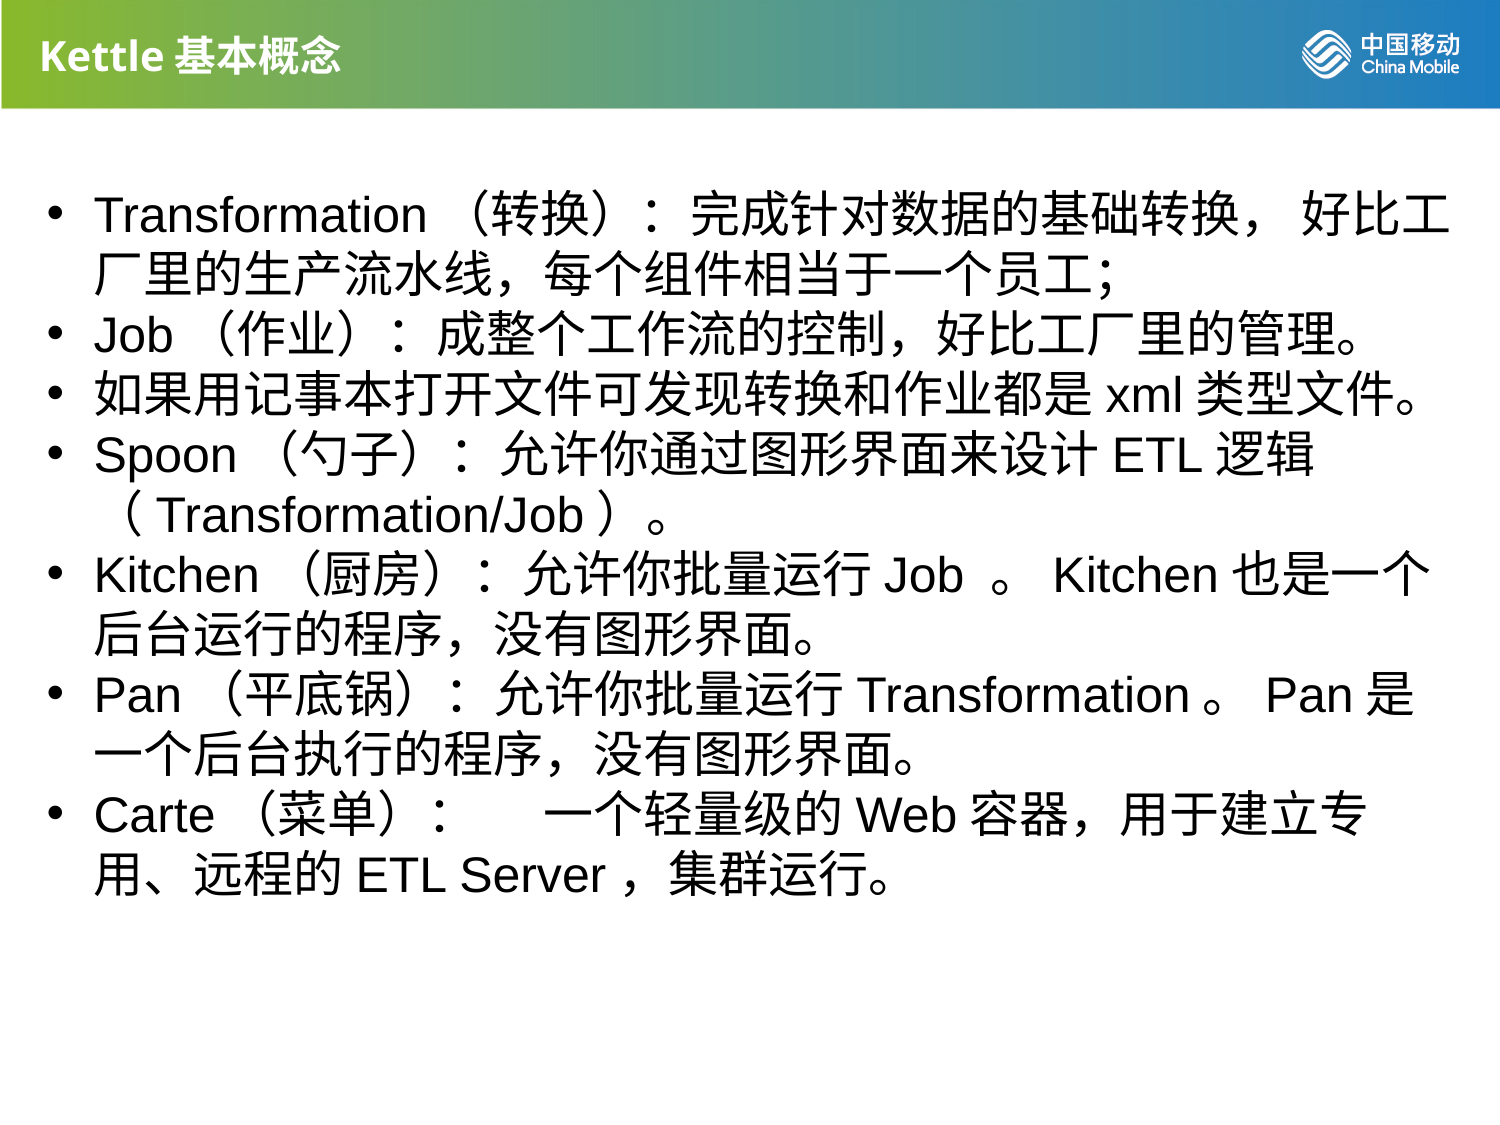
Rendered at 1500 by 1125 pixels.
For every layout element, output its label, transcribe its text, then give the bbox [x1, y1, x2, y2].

text_box Kettle基本概念 [31, 22, 1454, 88]
picture [0, 0, 1500, 1125]
text_box Transformation（转换）：完成针对数据的基础转换， 好比工厂里的生产流水线，每个组件相当于一个员工； Job（作业）：成整个工作流的控制，好比工厂里的管理。 如果用记事本打开文件可发现转换和作业都是xml类型文件。 Spoon（勺子）：允许你通过图形界面来设计ETL逻辑（Transformation/Job）。 Kitchen（厨房）：允许你批量运行Job 。Kitchen也是一个后台运行的程序，没有图形界面。 Pan（平底锅）：允许你批量运行Transformation。Pan是一个后台执行的程序，没有图形界面。 Carte（菜单）： 一个轻量级的Web容器，用于建立专用、远程的ETL Server，集群运行。 [39, 174, 1461, 910]
